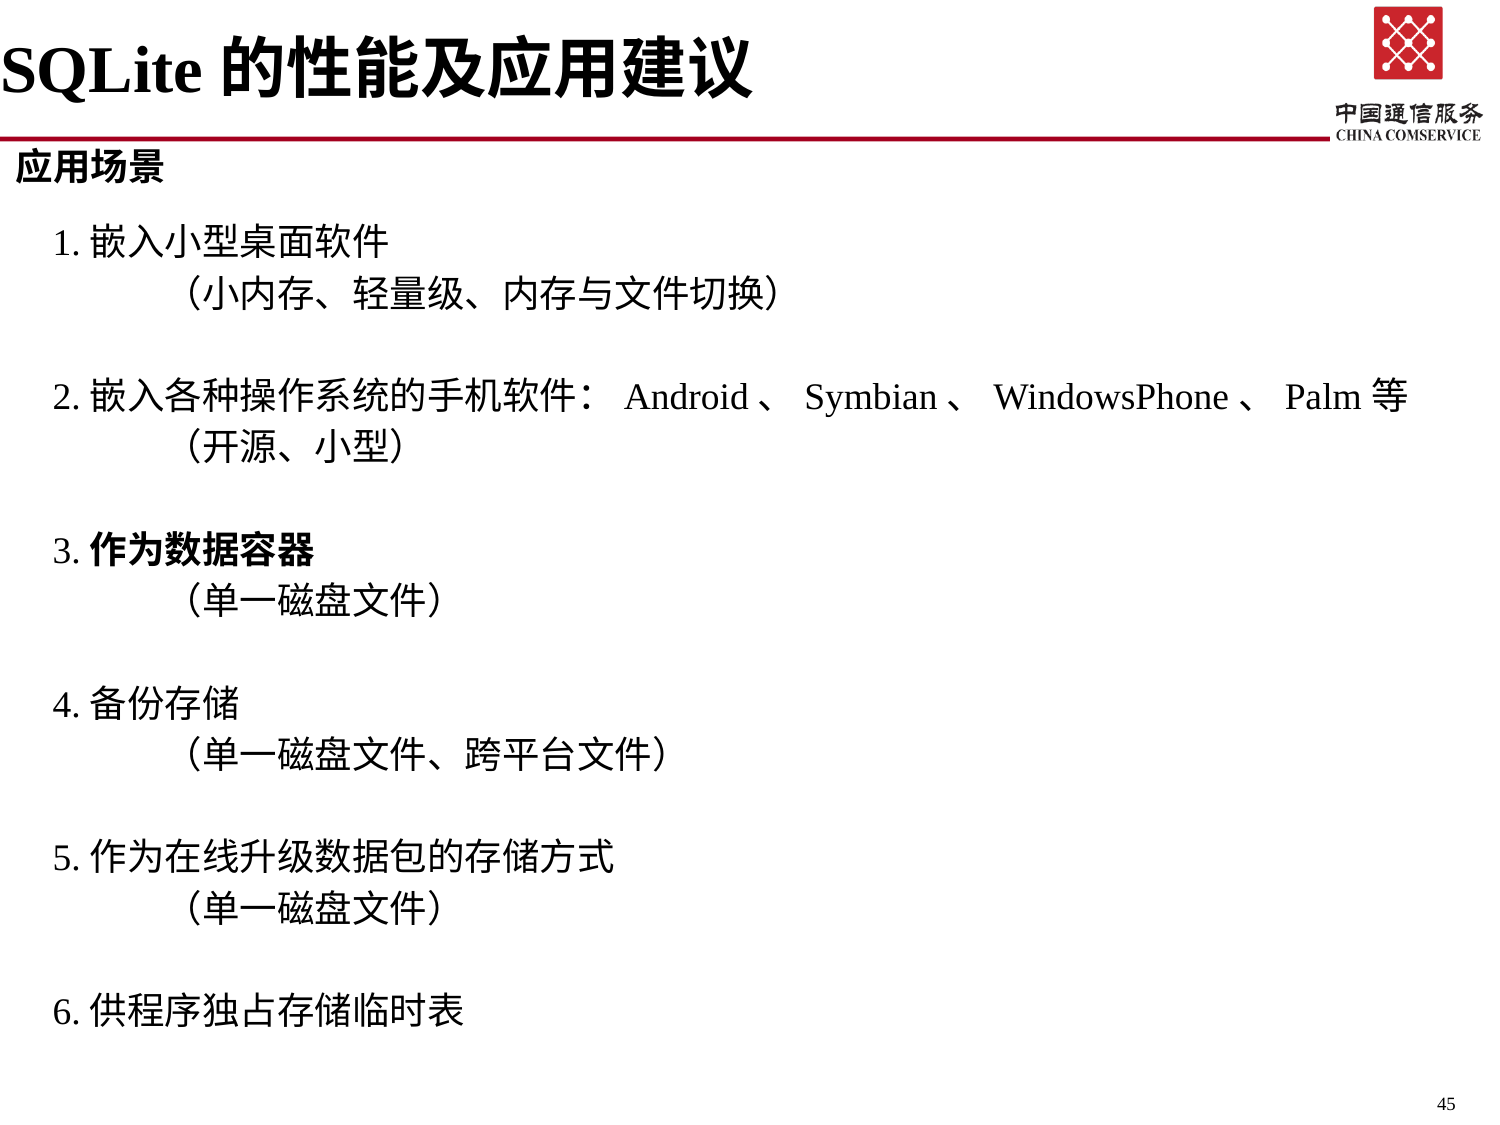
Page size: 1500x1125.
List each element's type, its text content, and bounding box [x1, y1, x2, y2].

text_box 1.嵌入小型桌面软件 （小内存、轻量级、内存与文件切换） 2.嵌入各种操作系统的手机软件：Android、Symbian、WindowsPhone、Palm等 （开源、小型） 3.作为数据容器 （单一磁盘文件） 4.备份存储 （单一磁盘文件、跨平台文件） 5.作为在线升级数据包的存储方式 （单一磁盘文件） 6.供程序独占存储临时表 [0, 210, 1500, 1040]
title SQLite的性能及应用建议 [0, 0, 1500, 140]
text_box [0, 140, 1500, 210]
text_box 应用场景 [0, 140, 181, 196]
